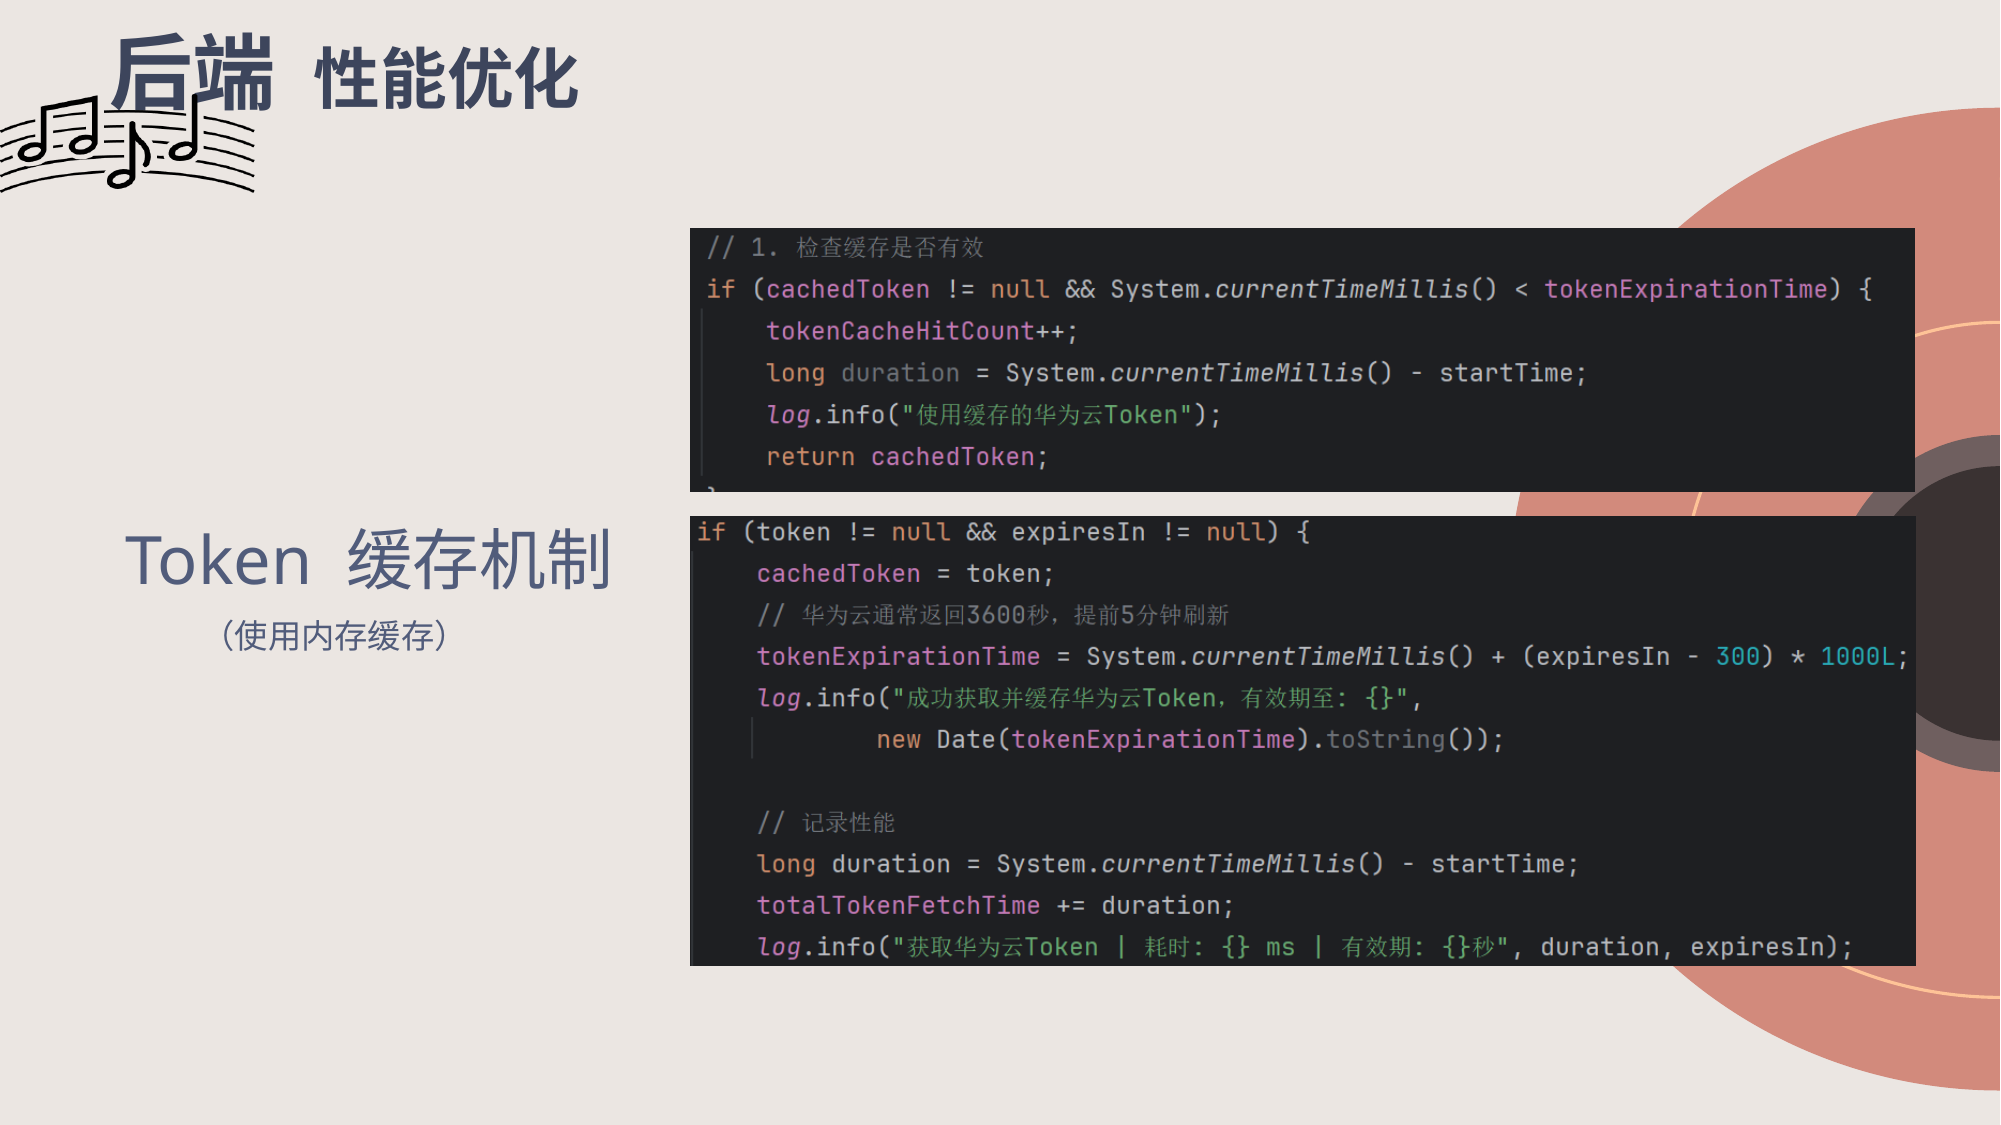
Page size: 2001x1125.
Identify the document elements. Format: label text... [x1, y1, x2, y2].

picture [0, 26, 269, 266]
text_box （使用内存缓存） [187, 587, 483, 663]
picture [690, 516, 1916, 966]
text_box 后端 性能优化 [94, 12, 1000, 128]
picture [690, 228, 1915, 492]
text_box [1508, 107, 2000, 1091]
text_box Token 缓存机制 [110, 510, 628, 605]
